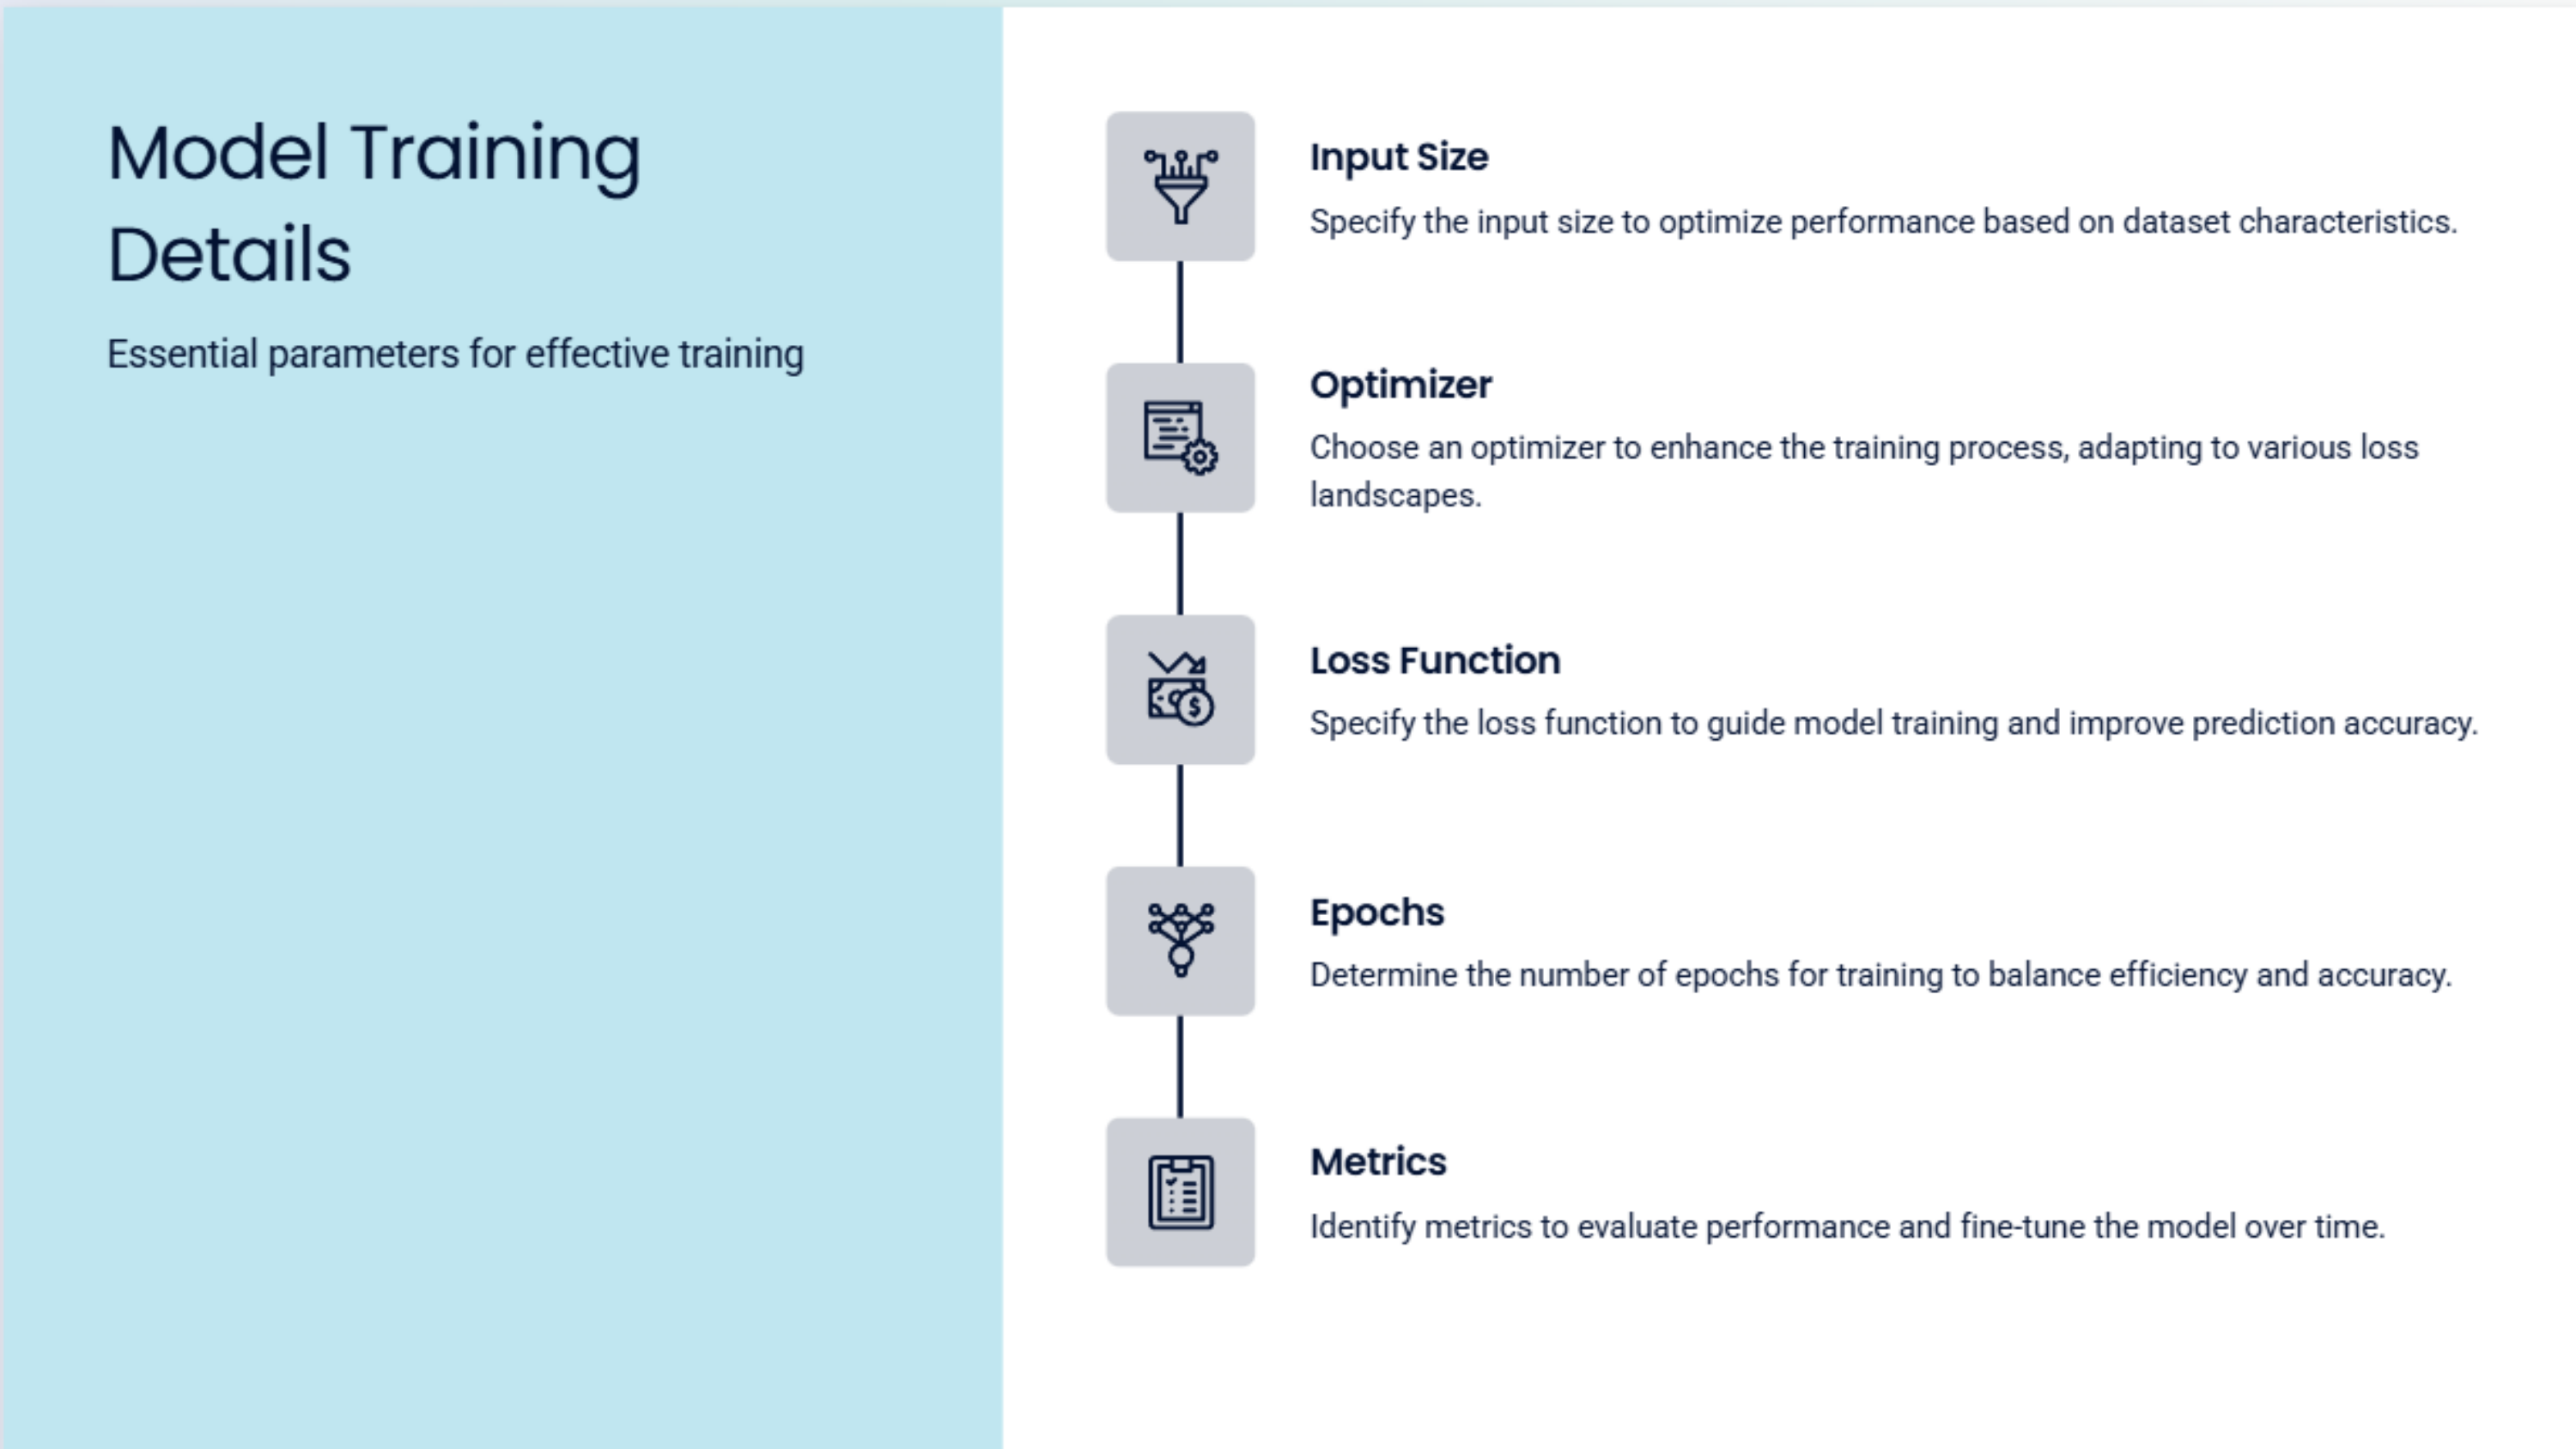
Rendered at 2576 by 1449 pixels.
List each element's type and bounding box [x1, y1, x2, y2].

text_box [0, 0, 2576, 1449]
